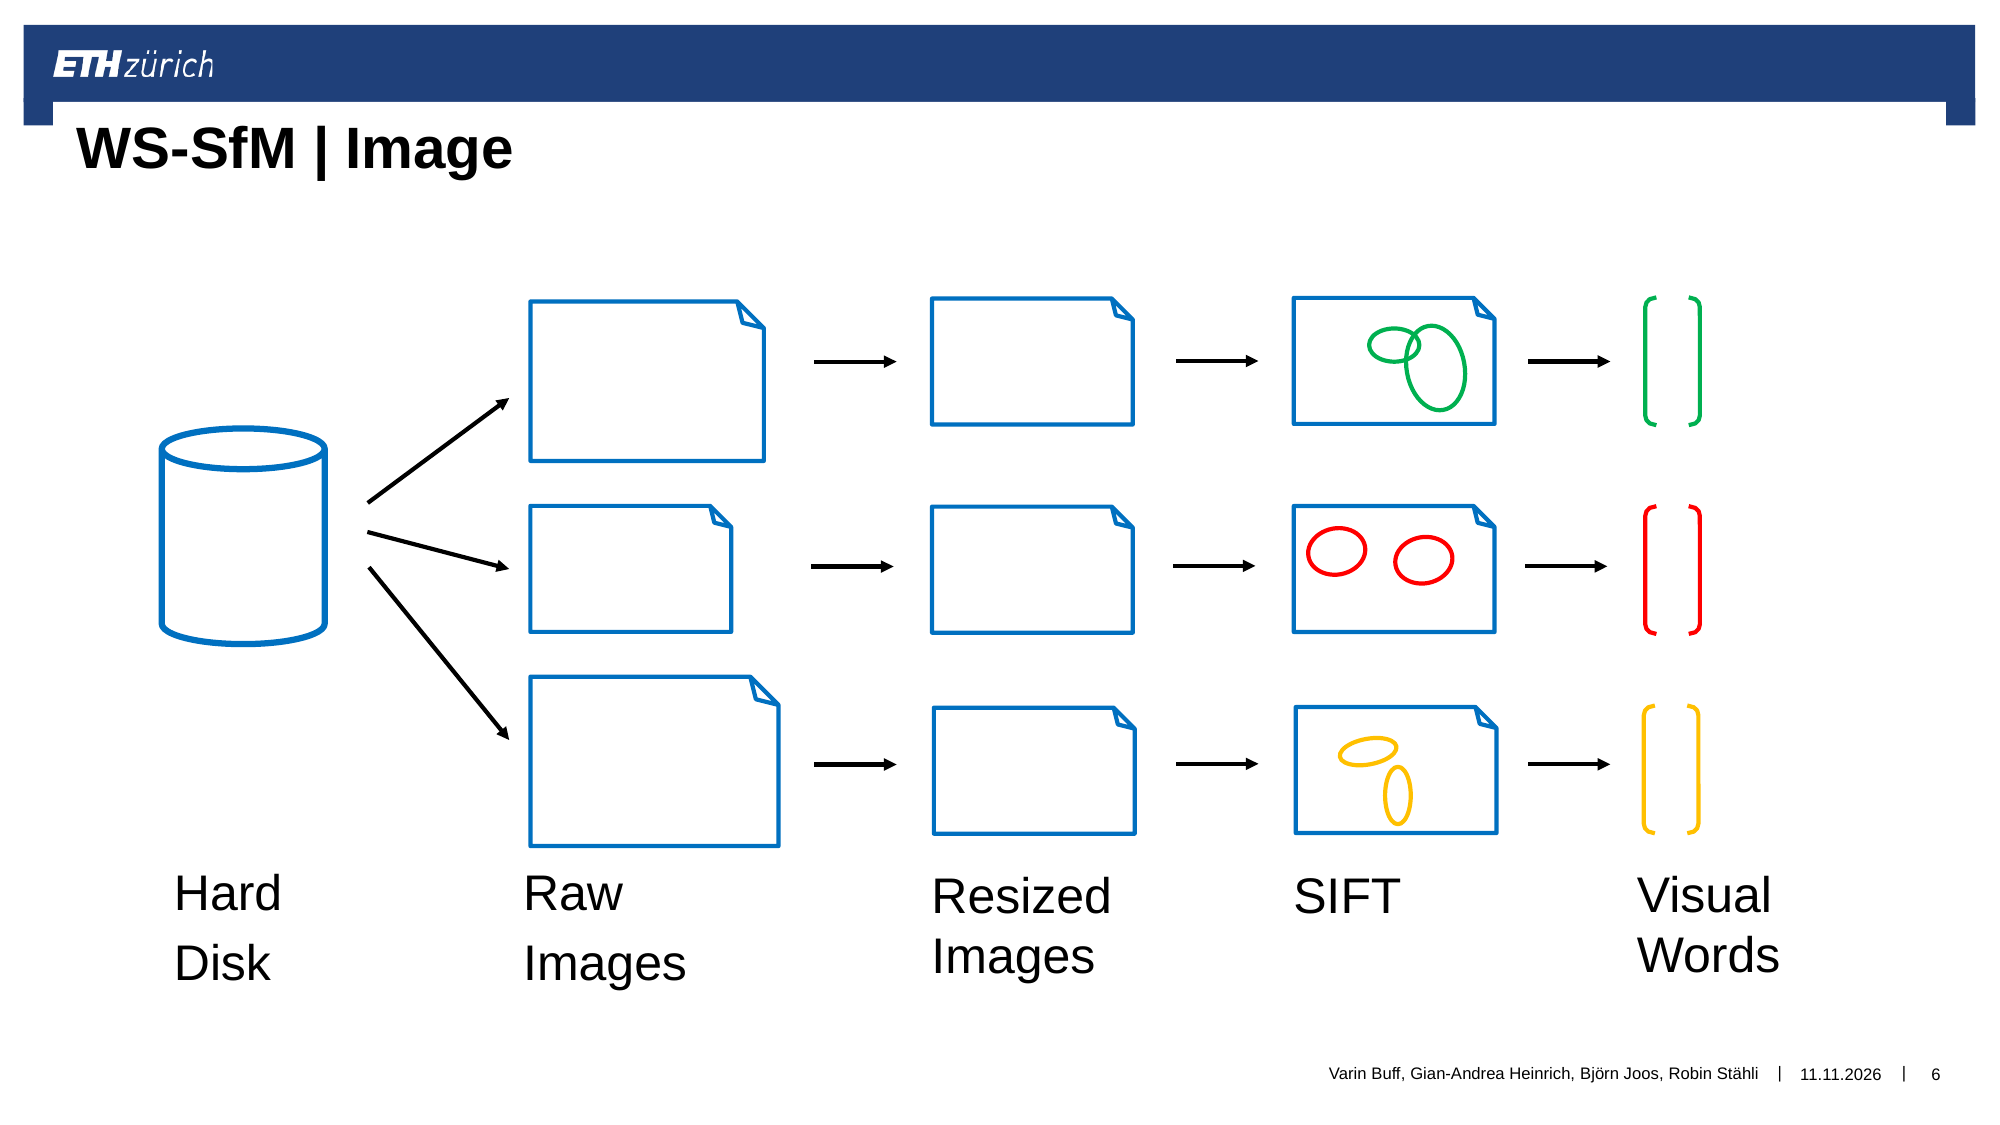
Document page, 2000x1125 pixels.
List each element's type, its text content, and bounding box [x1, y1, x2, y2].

text_box [929, 296, 1135, 427]
text_box [1337, 735, 1399, 768]
text_box SIFT [1270, 863, 1601, 968]
text_box [1293, 704, 1499, 836]
text_box [1291, 295, 1497, 426]
text_box [1644, 505, 1701, 635]
text_box Raw Images [500, 860, 831, 965]
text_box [1526, 361, 1611, 765]
text_box [528, 503, 734, 634]
list Hard Disk [150, 860, 385, 965]
text_box [1393, 534, 1455, 586]
text_box [159, 426, 327, 647]
footer Varin Buff, Gian-Andrea Heinrich, Björn Joos, Robin Stähli [999, 1034, 1760, 1111]
text_box [931, 705, 1137, 836]
text_box [1382, 764, 1413, 827]
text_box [1174, 360, 1259, 765]
text_box [1644, 296, 1701, 426]
text_box Resized Images [908, 863, 1240, 968]
text_box [528, 674, 781, 849]
text_box [929, 504, 1135, 635]
text_box [1367, 326, 1413, 364]
text_box Visual Words [1613, 862, 1945, 966]
text_box [1643, 705, 1700, 834]
text_box [1306, 526, 1368, 577]
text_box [369, 397, 510, 741]
slide_number 6 [1906, 1034, 1966, 1112]
text_box [528, 299, 766, 464]
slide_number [1790, 1034, 1892, 1112]
text_box [1291, 503, 1497, 635]
text_box [1403, 323, 1468, 413]
title WS-SfM | Image [53, 101, 1946, 262]
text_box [812, 361, 897, 765]
